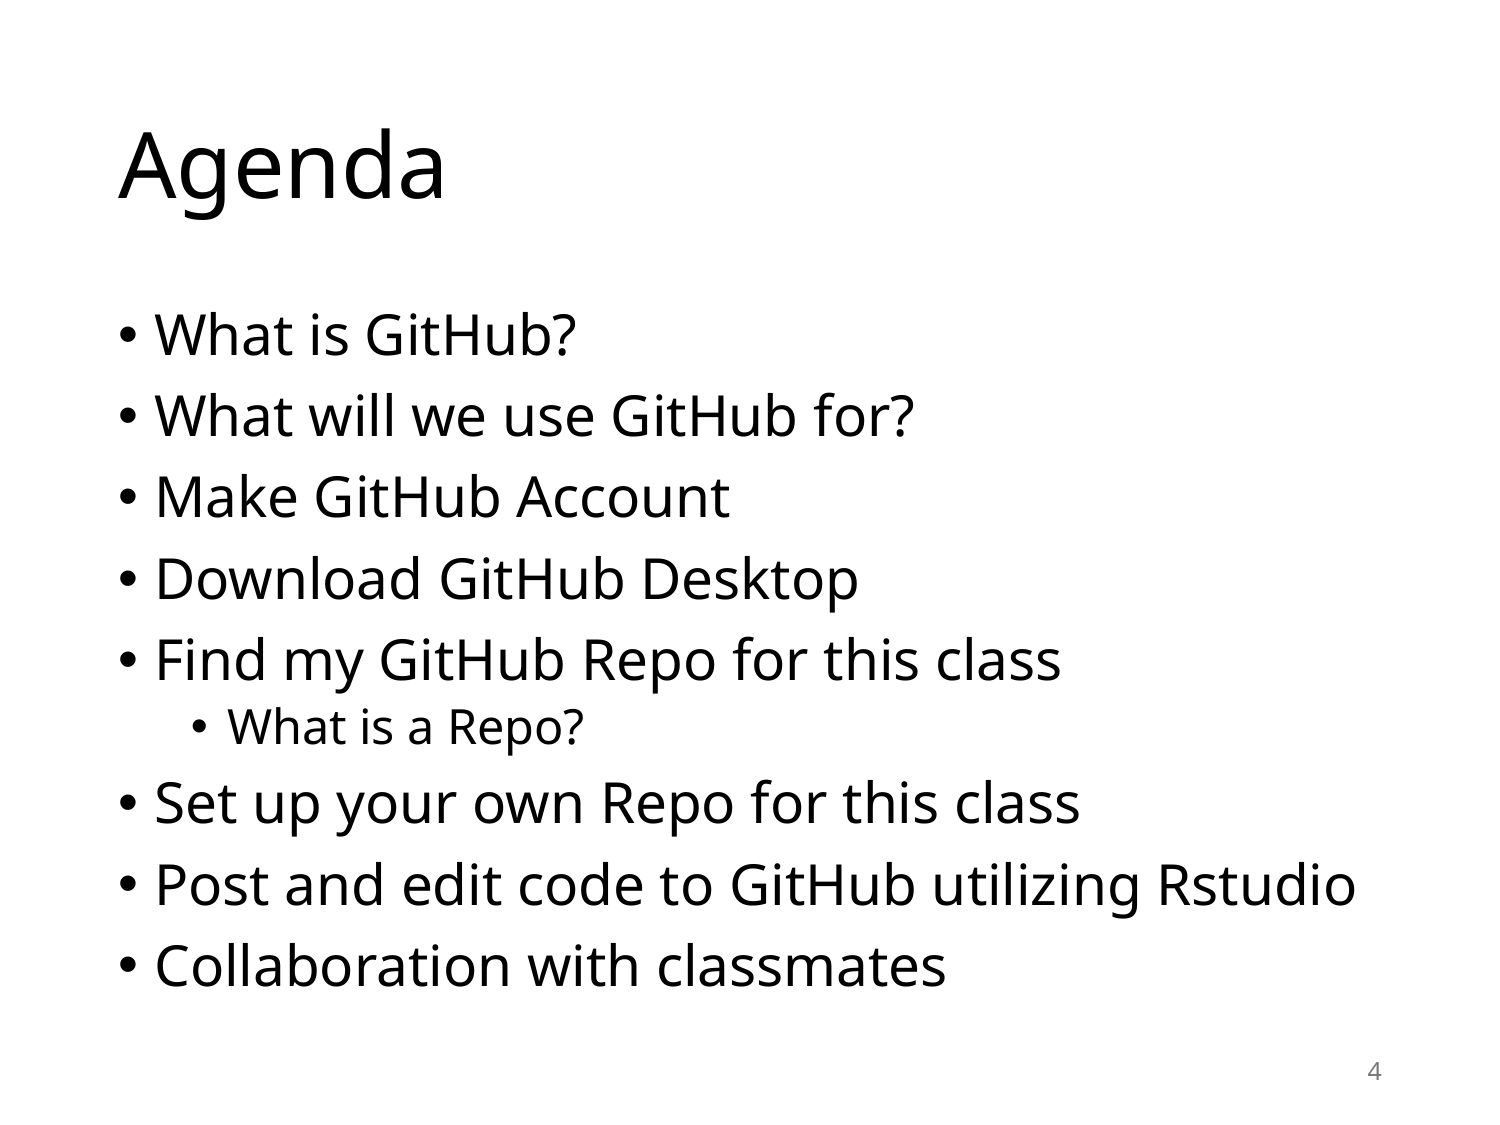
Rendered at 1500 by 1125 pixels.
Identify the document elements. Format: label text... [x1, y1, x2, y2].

slide_number 4 [1059, 1042, 1397, 1103]
title Agenda [103, 59, 1397, 278]
list What is GitHub? What will we use GitHub for? Make GitHub Account Download GitHub Desktop Find my GitHub Repo for this class What is a Repo? Set up your own Repo for this class Post and edit code to GitHub utilizing Rstudio Collaboration with classmates [103, 299, 1397, 1014]
